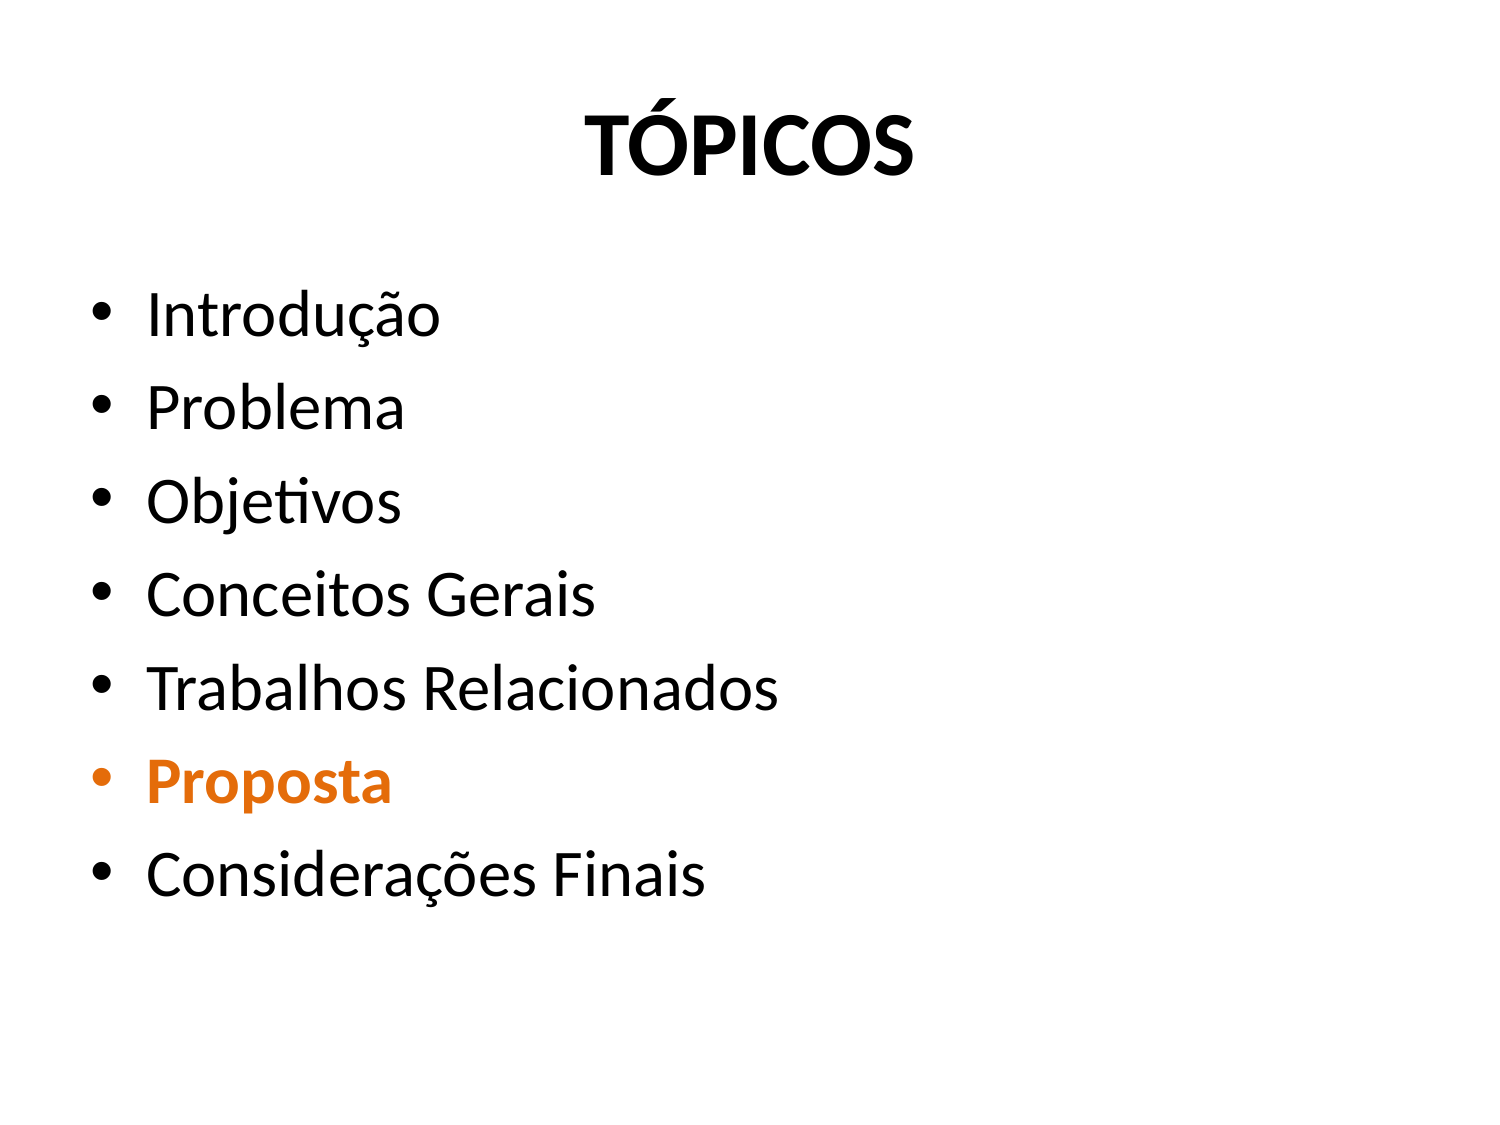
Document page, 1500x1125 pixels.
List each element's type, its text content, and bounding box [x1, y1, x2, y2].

title TÓPICOS [75, 45, 1425, 233]
list Introdução Problema Objetivos Conceitos Gerais Trabalhos Relacionados Proposta Considerações Finais [75, 262, 1425, 1005]
